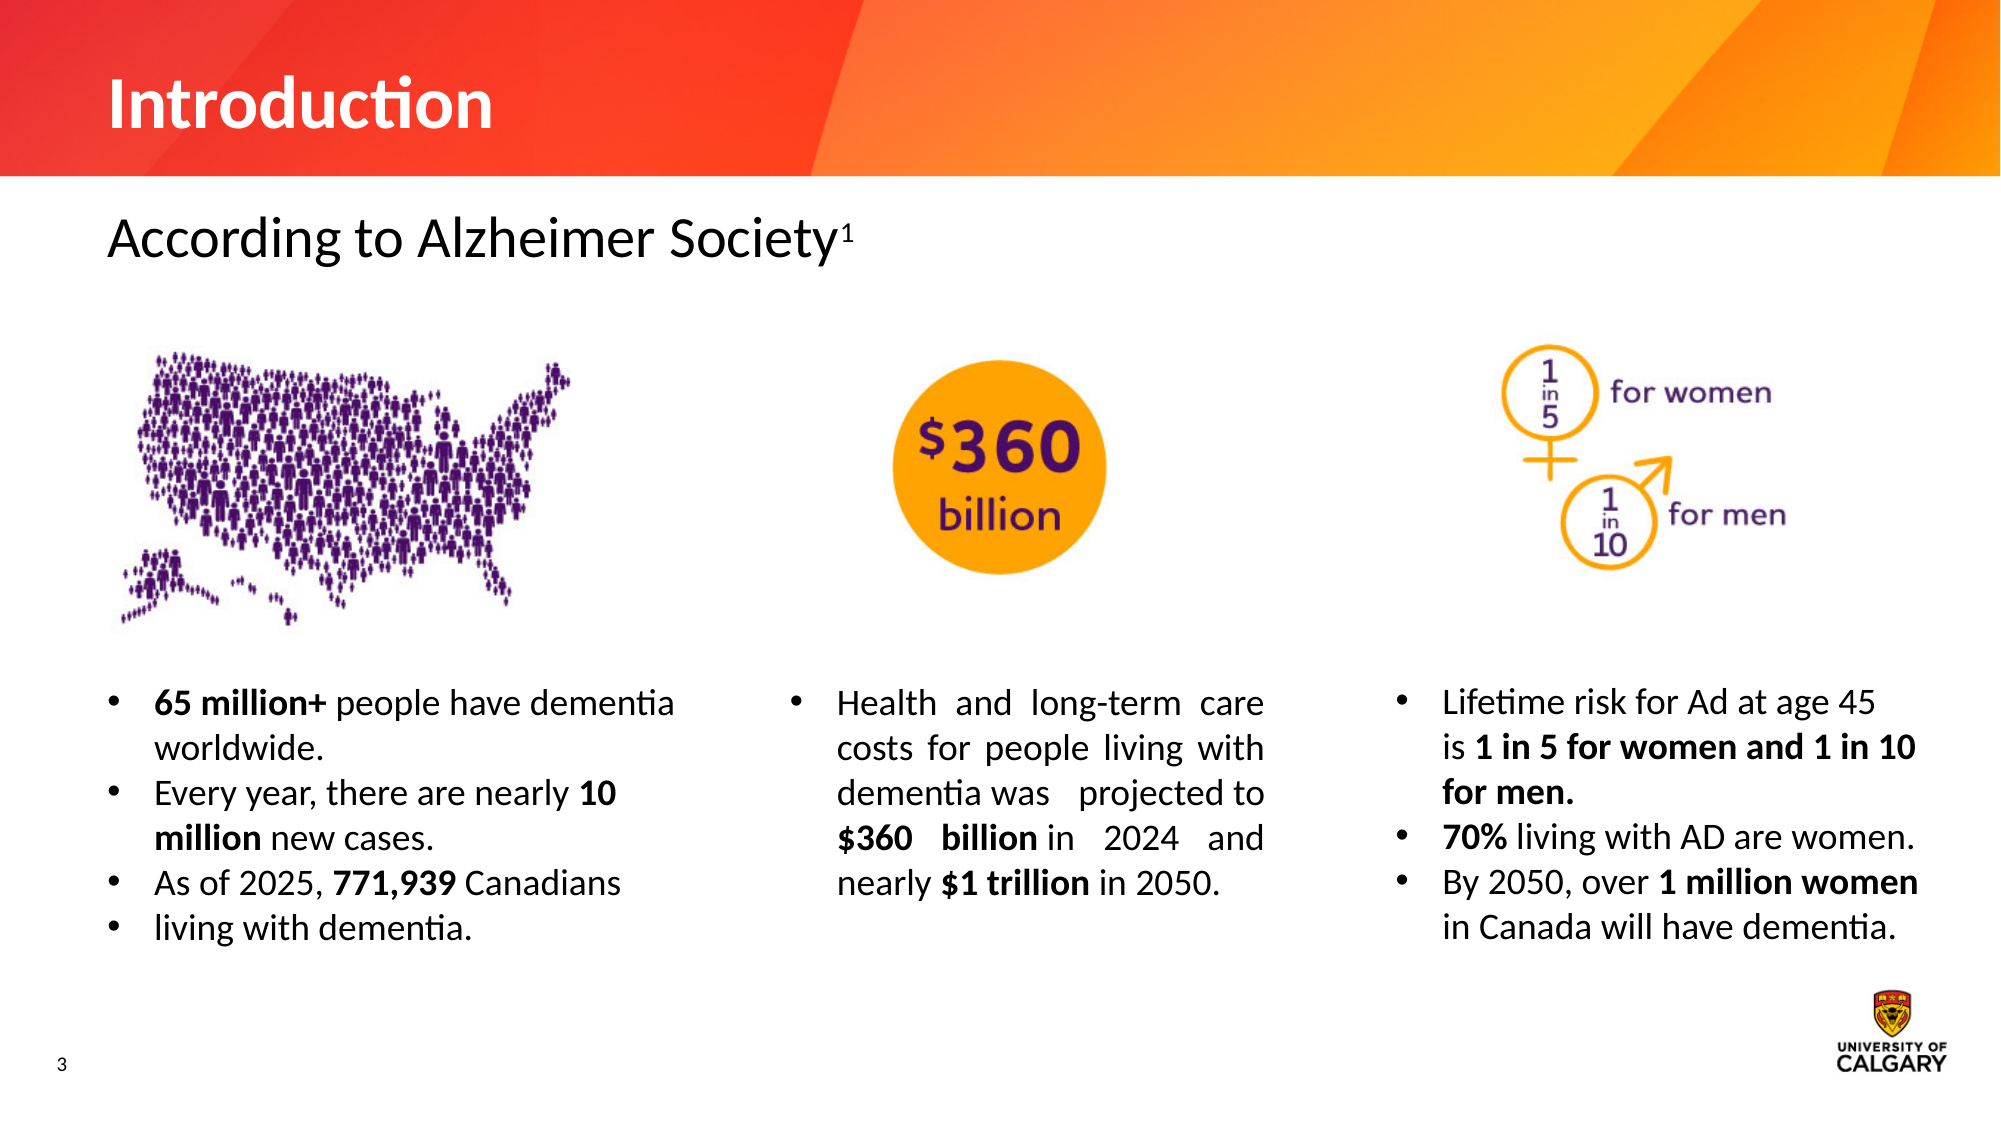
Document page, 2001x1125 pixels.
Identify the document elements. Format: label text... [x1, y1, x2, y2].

picture [0, 0, 2001, 1125]
text_box Introduction [92, 18, 1688, 189]
slide_number 3 [41, 1043, 492, 1104]
text_box According to Alzheimer Society1 [92, 199, 1688, 291]
text_box Lifetime risk for Ad at age 45 is 1 in 5 for women and 1 in 10 for men. 70% living with AD are women. By 2050, over 1 million women in Canada will have dementia. [1380, 669, 1951, 955]
text_box 65 million+ people have dementia worldwide. Every year, there are nearly 10 million new cases. As of 2025, 771,939 Canadians living with dementia. [92, 670, 694, 956]
text_box Health and long-term care costs for people living with dementia was projected to $360 billion in 2024 and nearly $1 trillion in 2050. [774, 670, 1281, 911]
